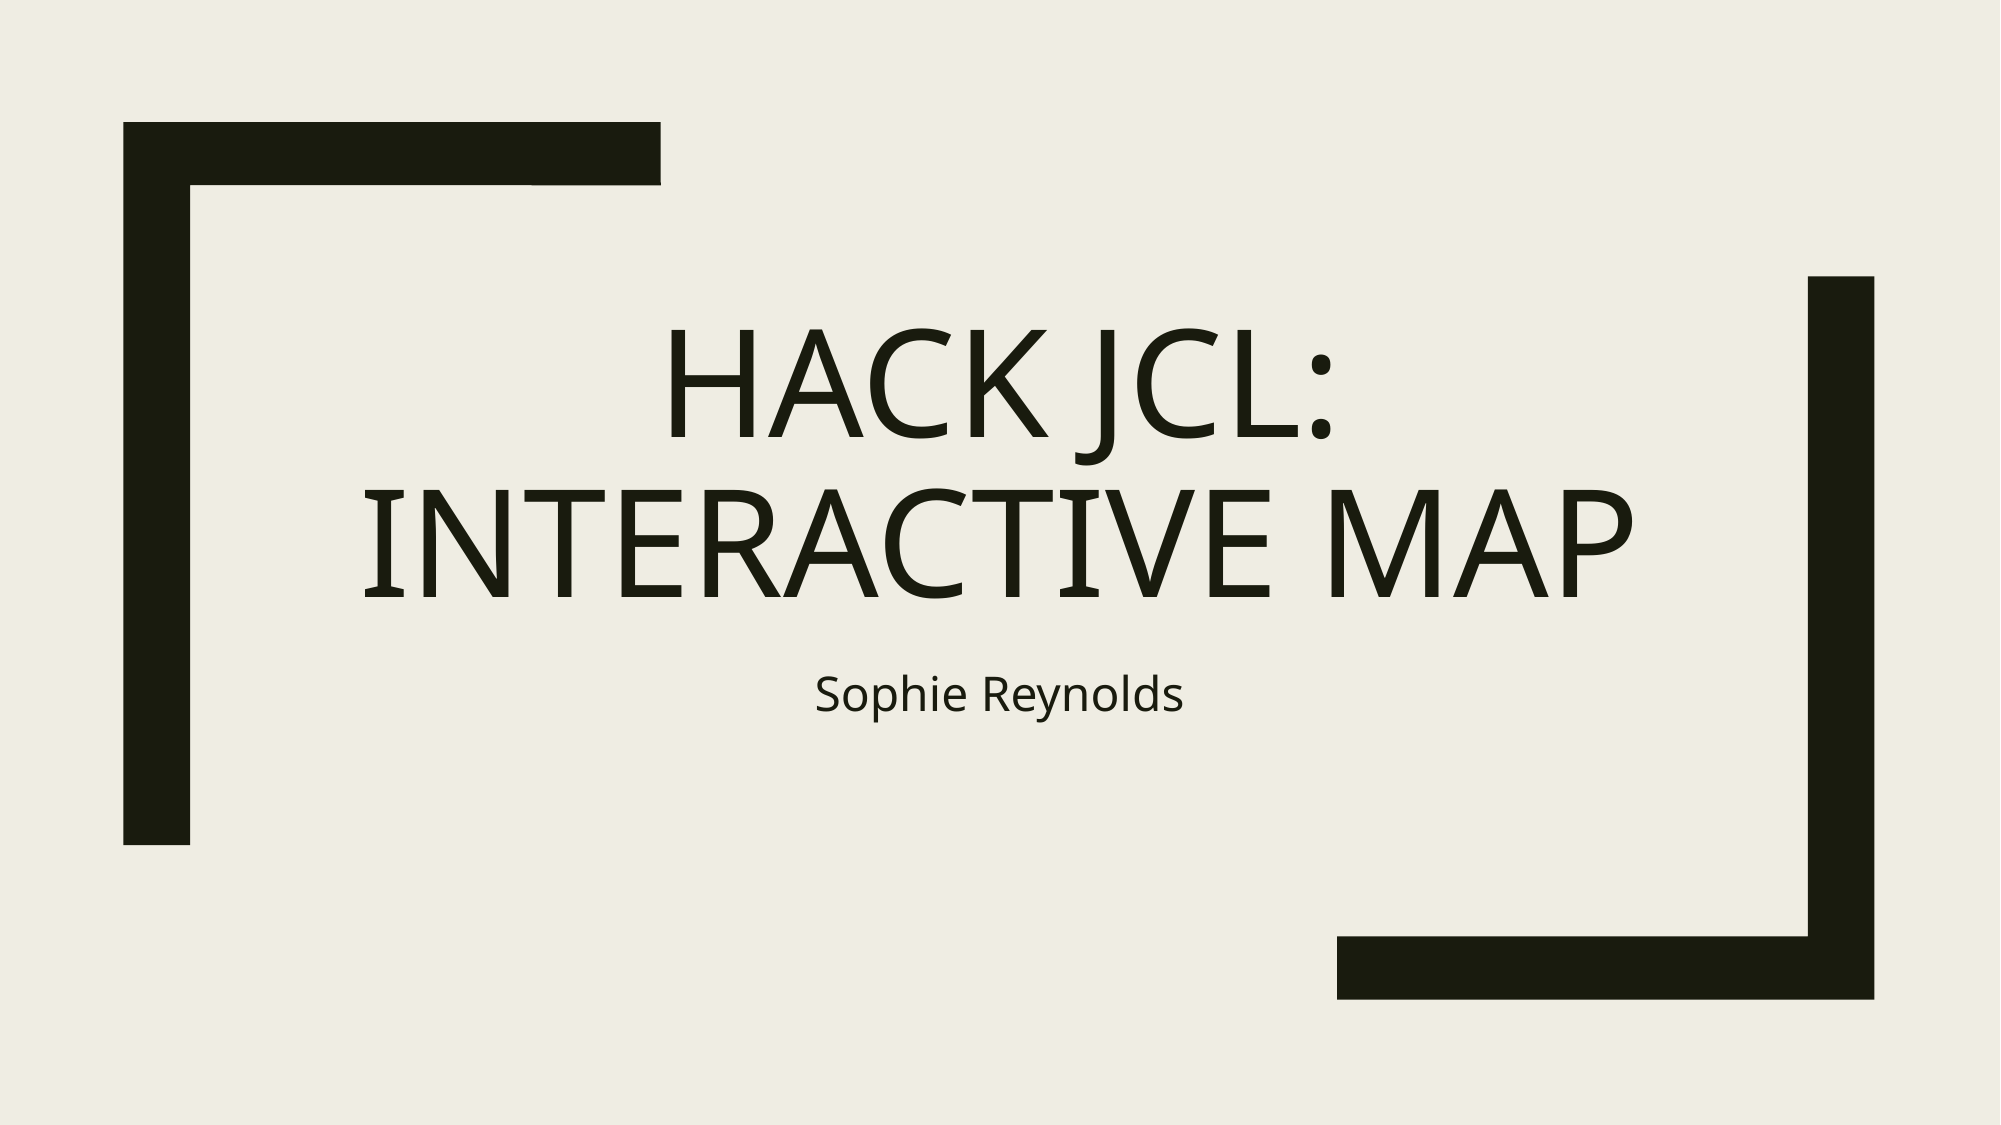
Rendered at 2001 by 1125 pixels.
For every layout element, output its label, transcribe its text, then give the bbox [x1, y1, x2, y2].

title Hack JCL: Interactive Map [314, 293, 1686, 638]
subtitle Sophie Reynolds [439, 649, 1561, 828]
